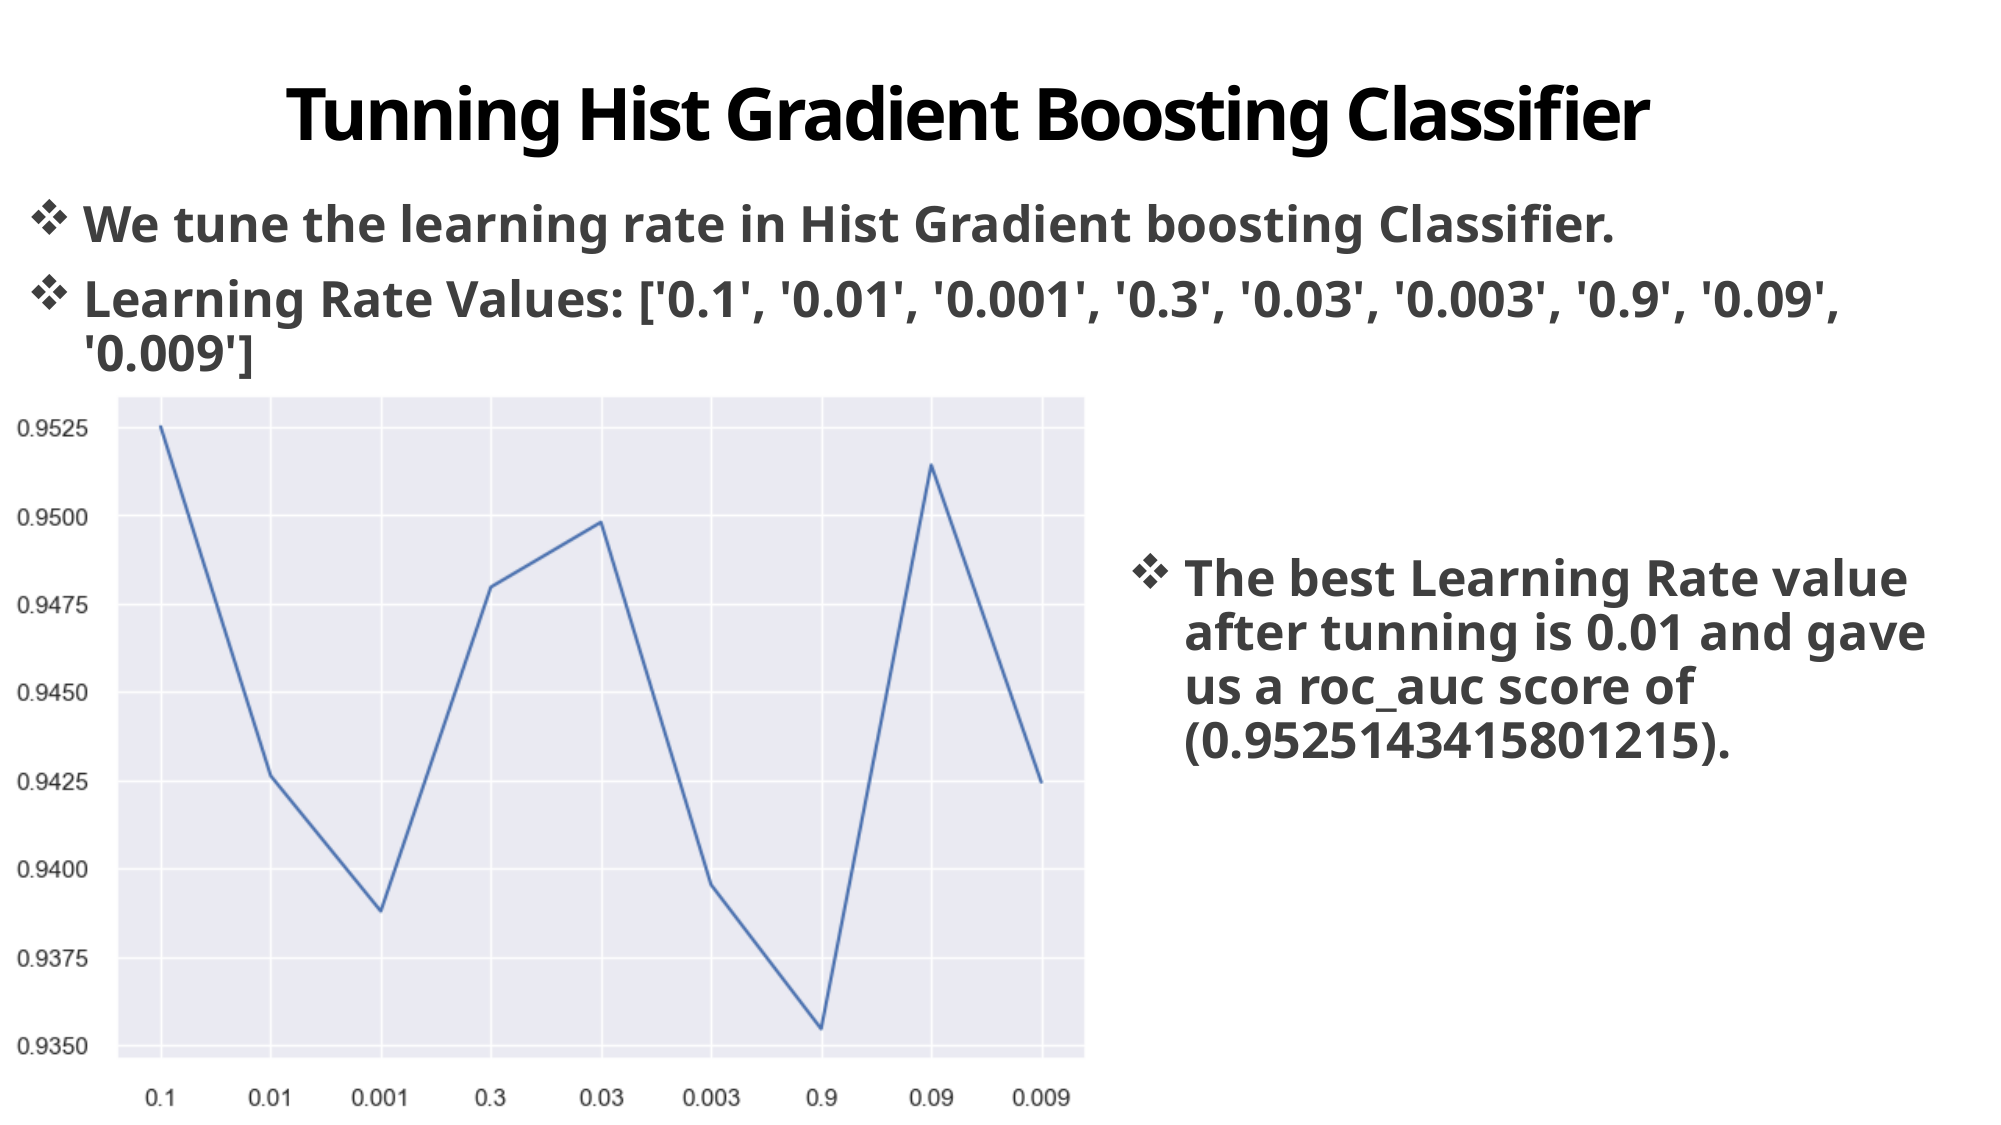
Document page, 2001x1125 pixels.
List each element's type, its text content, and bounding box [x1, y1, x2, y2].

picture [0, 382, 1100, 1125]
text_box The best Learning Rate value after tunning is 0.01 and gave us a roc_auc score of (0.9525143415801215). [1128, 517, 1973, 807]
list We tune the learning rate in Hist Gradient boosting Classifier. Learning Rate Values: ['0.1', '0.01', '0.001', '0.3', '0.03', '0.003', '0.9', '0.09', '0.009'] [26, 164, 1973, 377]
title Tunning Hist Gradient Boosting Classifier [120, 23, 1818, 164]
